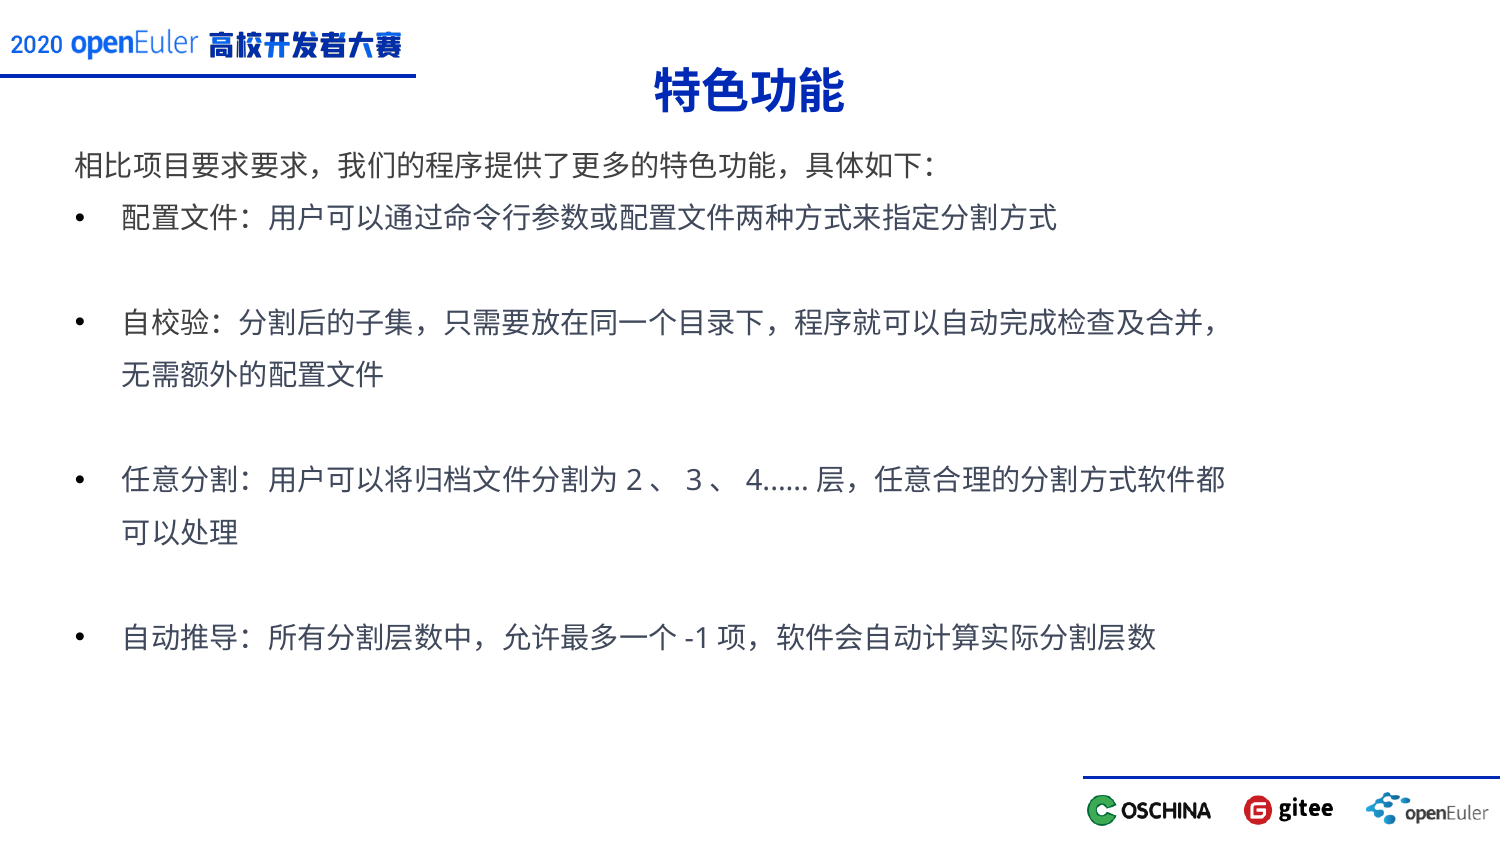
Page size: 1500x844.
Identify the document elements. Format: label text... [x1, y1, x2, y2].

title 特色功能 [113, 23, 1387, 126]
text_box 相比项目要求要求，我们的程序提供了更多的特色功能，具体如下： 配置文件：用户可以通过命令行参数或配置文件两种方式来指定分割方式 自校验：分割后的子集，只需要放在同一个目录下，程序就可以自动完成检查及合并，无需额外的配置文件 任意分割：用户可以将归档文件分割为2、3、4......层，任意合理的分割方式软件都可以处理 自动推导：所有分割层数中，允许最多一个-1项，软件会自动计算实际分割层数 [60, 122, 1254, 714]
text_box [10, 28, 401, 60]
picture [1077, 788, 1500, 828]
